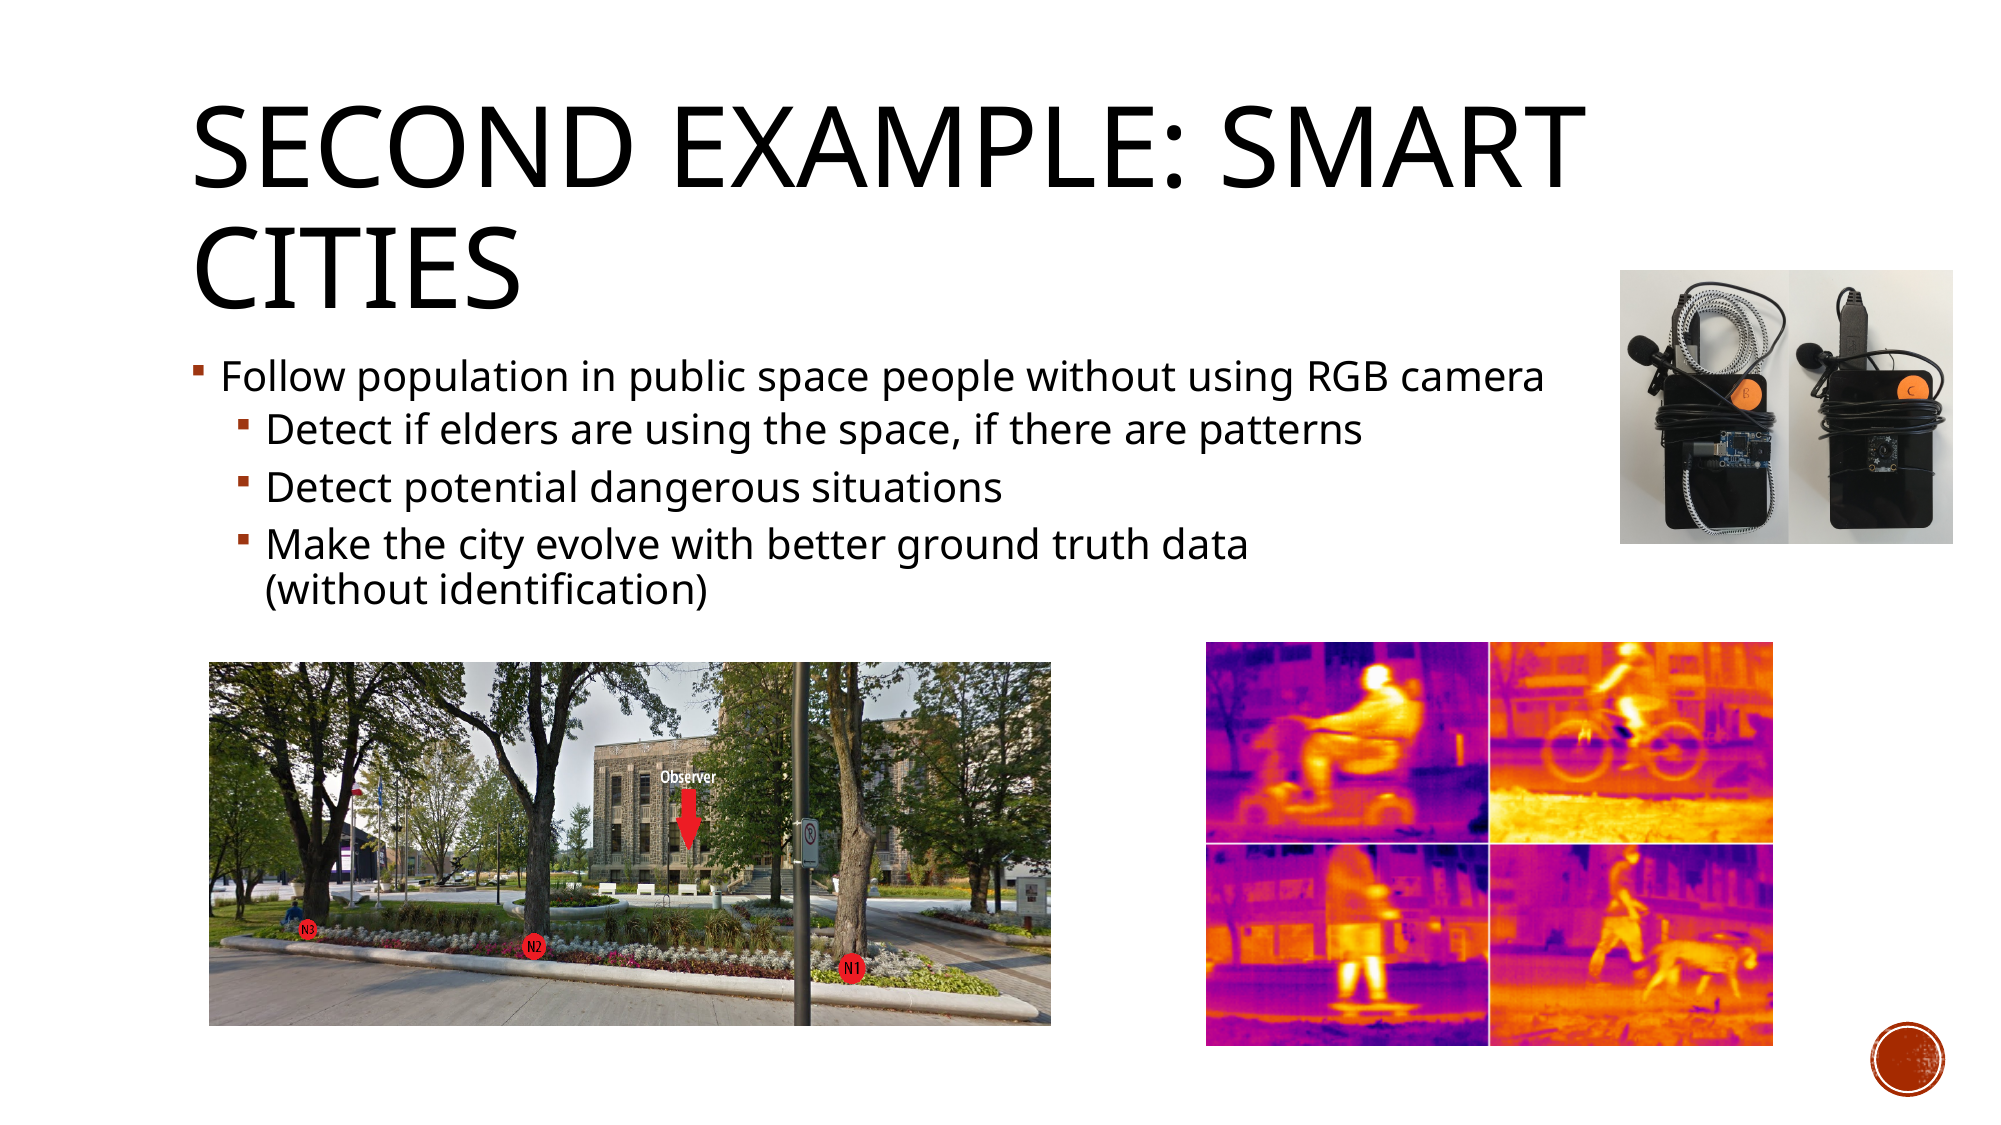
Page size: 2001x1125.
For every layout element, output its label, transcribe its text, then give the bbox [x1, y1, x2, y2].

list Follow population in public space people without using RGB camera Detect if elders are using the space, if there are patterns Detect potential dangerous situations Make the city evolve with better ground truth data (without identification) [175, 348, 1826, 1013]
picture [209, 662, 1051, 1026]
picture [1620, 270, 1953, 544]
title Second example: Smart Cities [175, 79, 1826, 344]
picture [1206, 642, 1773, 1046]
